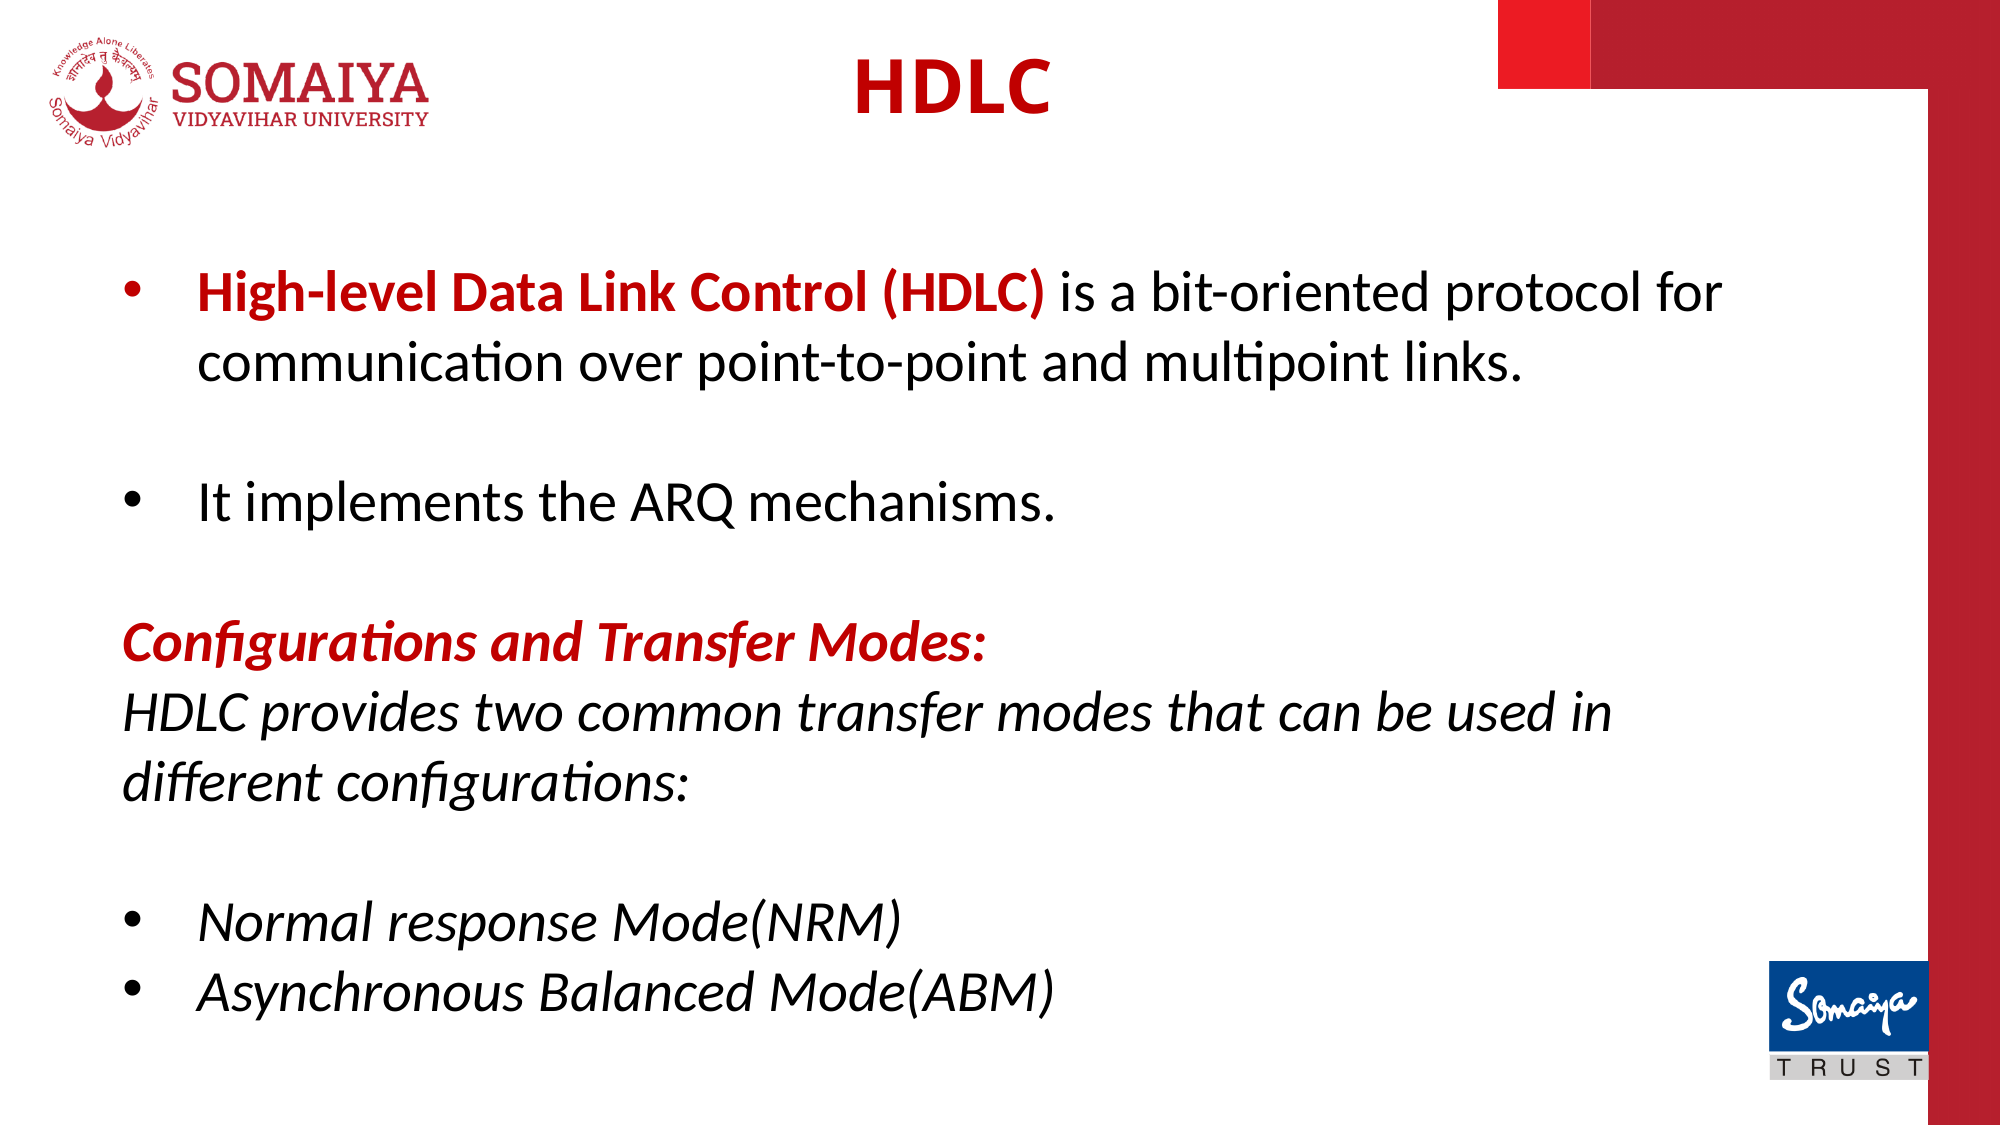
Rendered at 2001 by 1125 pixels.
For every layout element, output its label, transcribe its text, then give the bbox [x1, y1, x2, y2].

picture [14, 28, 463, 175]
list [1769, 961, 1929, 1080]
picture [1498, 0, 2000, 1125]
text_box High-level Data Link Control (HDLC) is a bit-oriented protocol for communication over point-to-point and multipoint links. It implements the ARQ mechanisms. Configurations and Transfer Modes: HDLC provides two common transfer modes that can be used in different configurations: Normal response Mode(NRM) Asynchronous Balanced Mode(ABM) [107, 245, 1778, 1031]
title HDLC [495, 1, 1410, 178]
